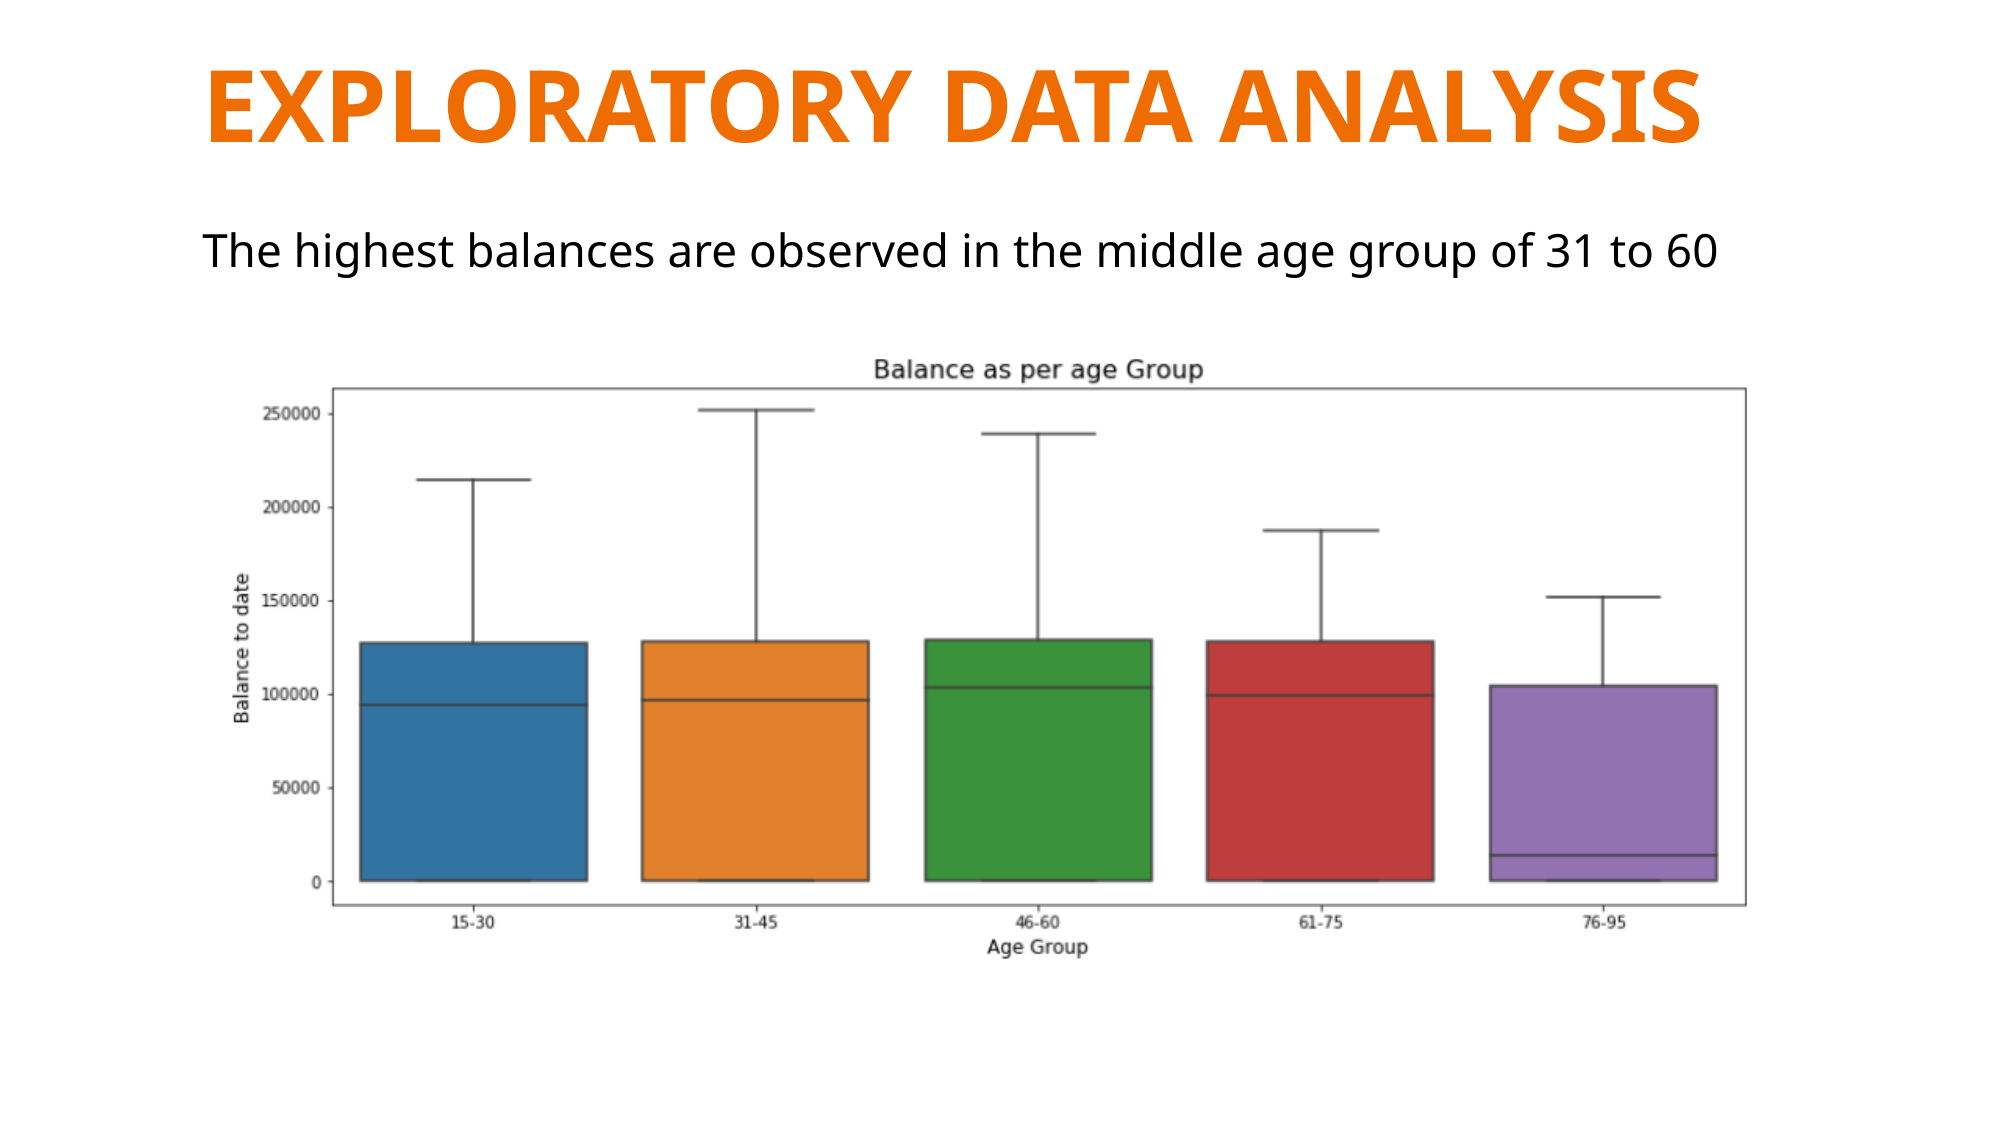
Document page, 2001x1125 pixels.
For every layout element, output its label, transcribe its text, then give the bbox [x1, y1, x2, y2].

title EXPLORATORY DATA ANALYSIS [187, 99, 1813, 205]
list The highest balances are observed in the middle age group of 31 to 60 [187, 205, 1813, 950]
picture [216, 347, 1784, 987]
